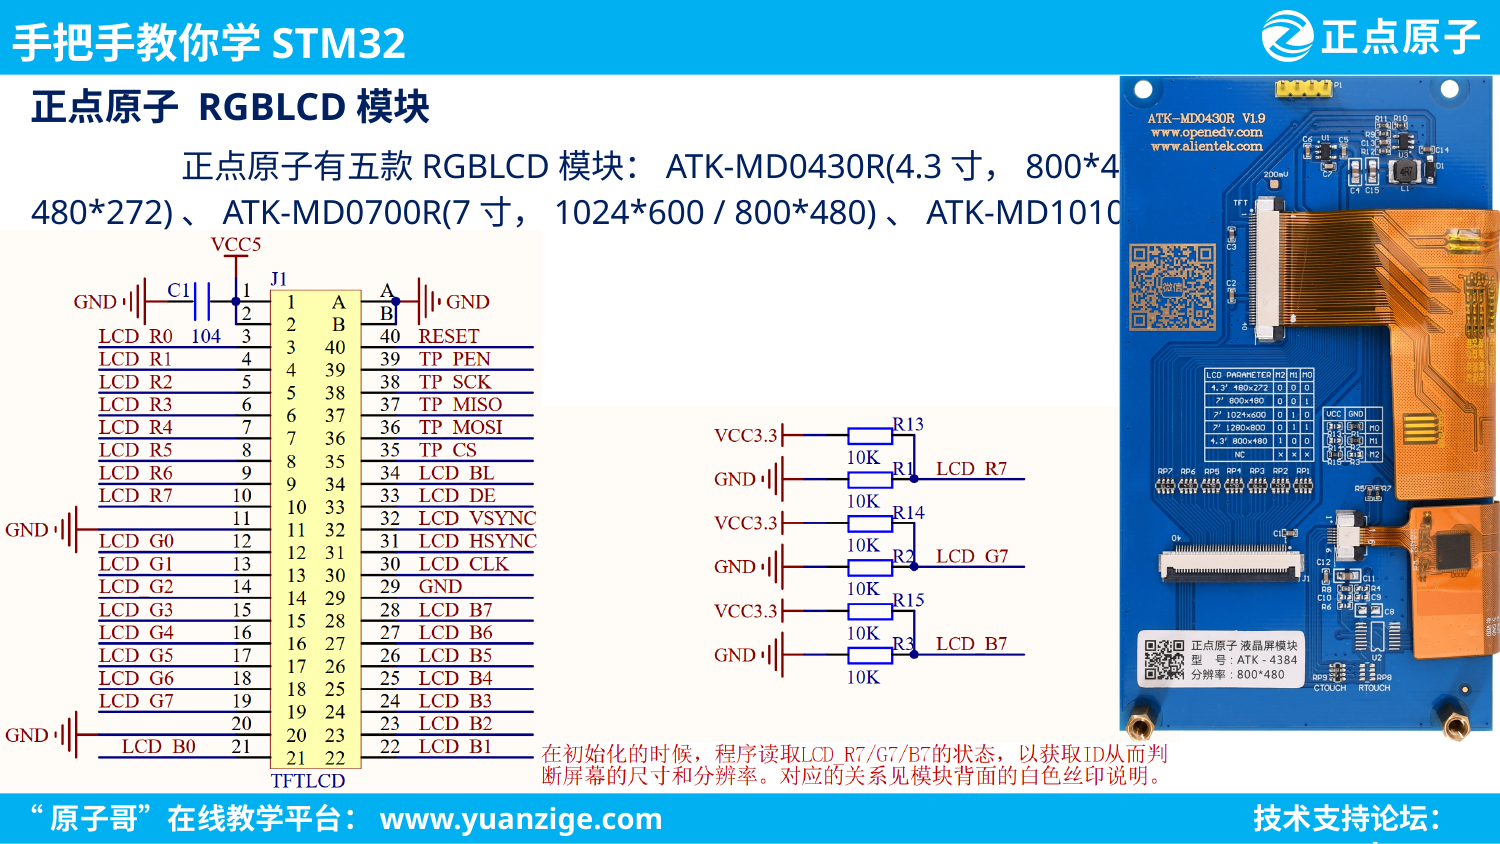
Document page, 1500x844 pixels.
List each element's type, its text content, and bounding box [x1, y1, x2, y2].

text_box 技术支持论坛：www.openedv.com [967, 793, 1480, 844]
picture [1263, 27, 1307, 61]
picture [1412, 44, 1418, 52]
text_box [0, 793, 967, 844]
picture [1391, 45, 1397, 53]
picture [1322, 21, 1357, 52]
text_box [1180, 792, 1500, 844]
picture [1404, 20, 1438, 54]
picture [0, 77, 1500, 793]
picture [1367, 18, 1396, 42]
text_box 正点原子 RGBLCD模块 [15, 75, 462, 135]
text_box 正点原子有五款RGBLCD模块：ATK-MD0430R(4.3寸，800*480 / 480*272)、ATK-MD0700R(7寸，1024*600 / 800*480)、ATK-MD1010R(10.1寸，1280*800) [16, 131, 1120, 285]
text_box 手把手教你学STM32 [0, 0, 967, 75]
text_box [462, 0, 1500, 76]
picture [1267, 11, 1313, 45]
picture [1431, 44, 1438, 52]
text_box “原子哥”在线教学平台：www.yuanzige.com [0, 793, 883, 843]
picture [1445, 21, 1479, 54]
picture [1364, 45, 1370, 53]
